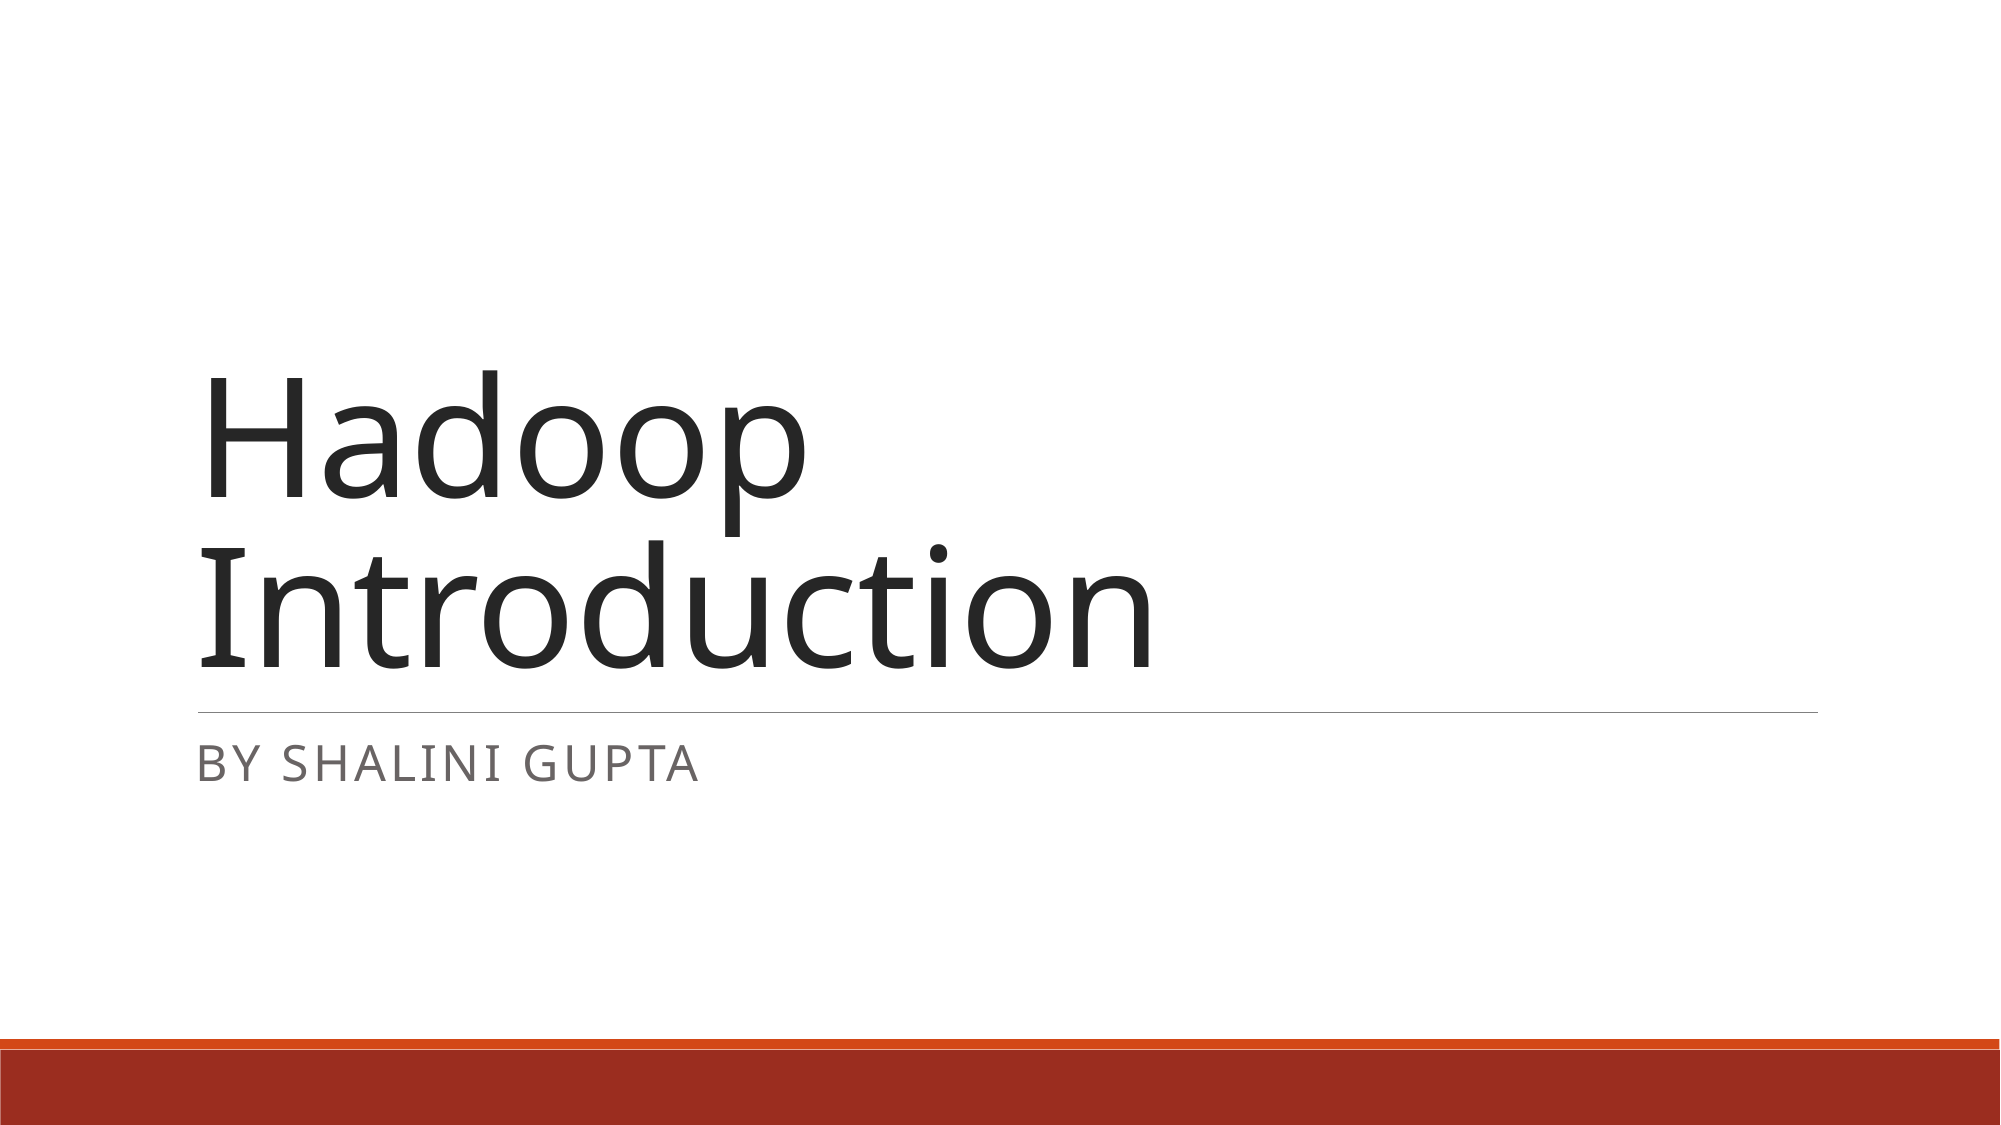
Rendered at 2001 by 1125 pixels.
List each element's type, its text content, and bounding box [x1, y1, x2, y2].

subtitle By Shalini Gupta [180, 730, 1831, 919]
title Hadoop Introduction [180, 124, 1830, 710]
